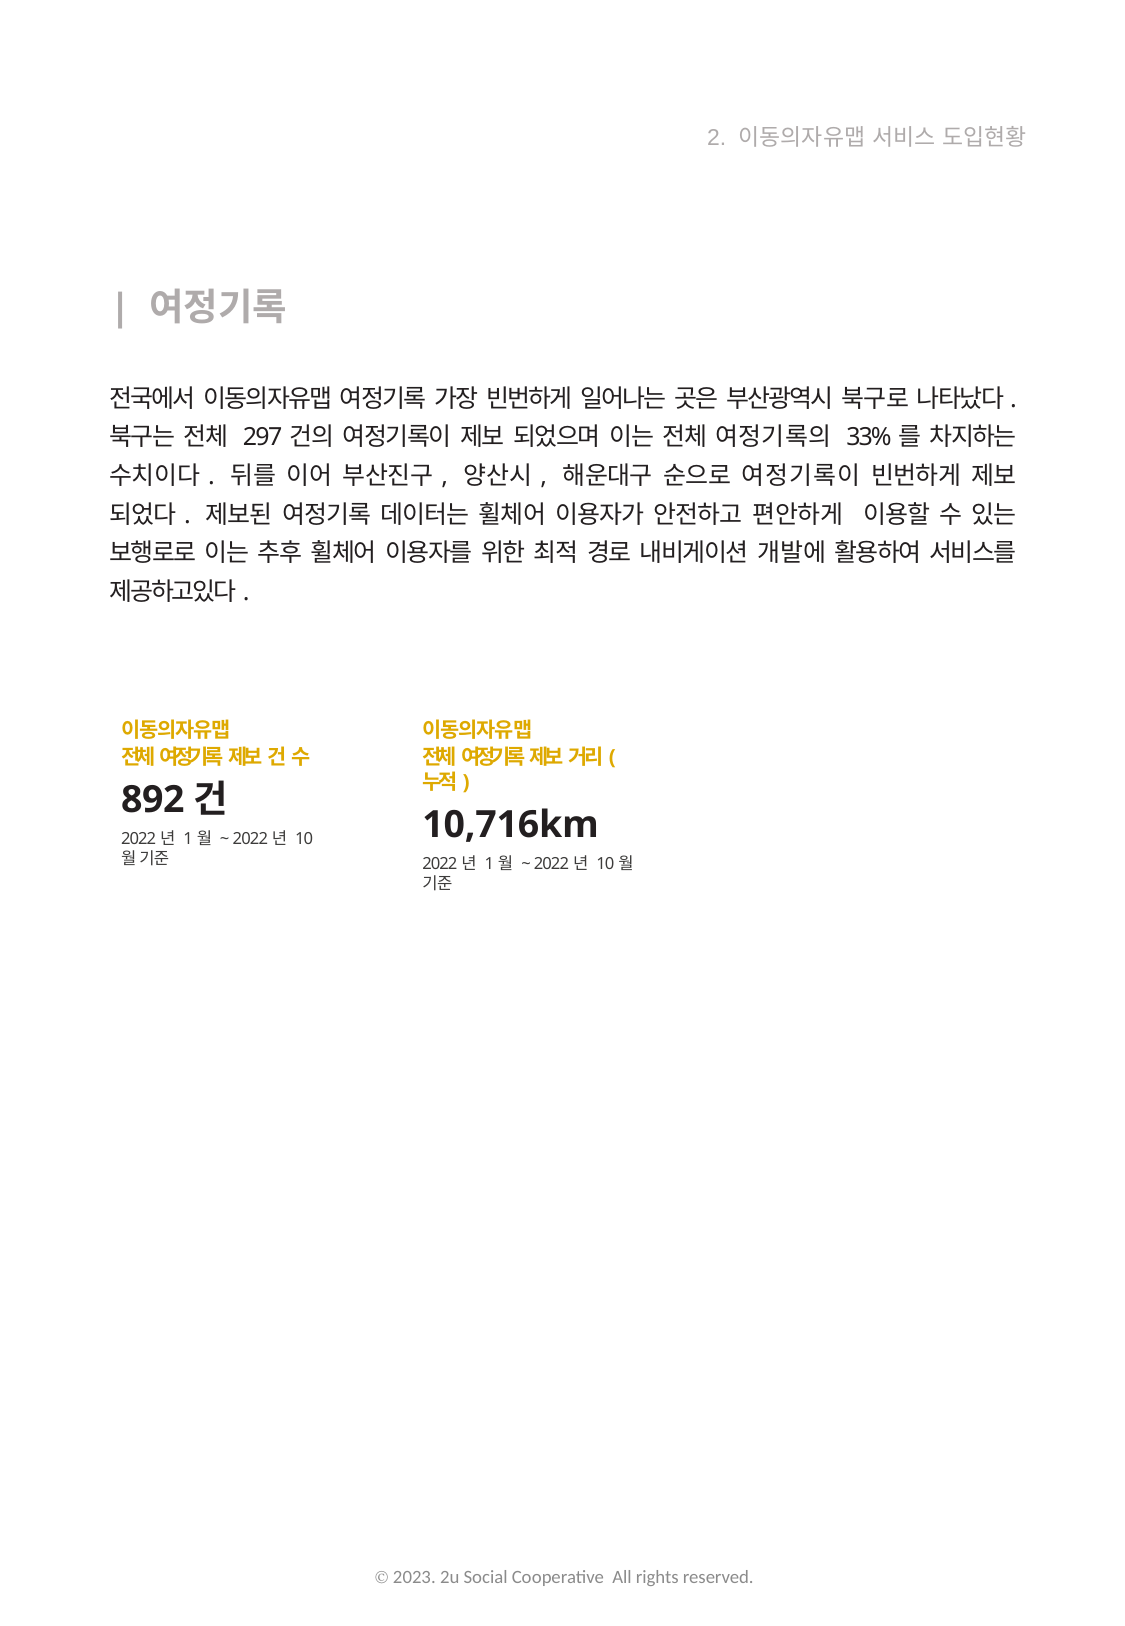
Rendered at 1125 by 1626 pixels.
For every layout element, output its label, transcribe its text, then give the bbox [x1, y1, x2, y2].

text_box 이동의자유맵 전체 여정기록 제보 거리(누적) 10,716km 2022년 1월 ~ 2022년 10월 기준 [420, 712, 653, 893]
text_box 2. 이동의자유맵 서비스 도입현황 [479, 101, 1043, 158]
footer Ⓒ 2023. 2u Social Cooperative All rights reserved. [353, 1550, 775, 1603]
text_box 전국에서 이동의자유맵 여정기록 가장 빈번하게 일어나는 곳은 부산광역시 북구로 나타났다. 북구는 전체 297건의 여정기록이 제보 되었으며 이는 전체 여정기록의 33%를 차지하는 수치이다. 뒤를 이어 부산진구, 양산시, 해운대구 순으로 여정기록이 빈번하게 제보 되었다. 제보된 여정기록 데이터는 휠체어 이용자가 안전하고 편안하게 이용할 수 있는 보행로로 이는 추후 휠체어 이용자를 위한 최적 경로 내비게이션 개발에 활용하여 서비스를 제공하고있다. [92, 366, 1033, 613]
text_box 이동의자유맵 전체 여정기록 제보 건 수 892건 2022년 1월 ~ 2022년 10월 기준 [118, 712, 318, 868]
text_box | 여정기록 [94, 275, 920, 336]
